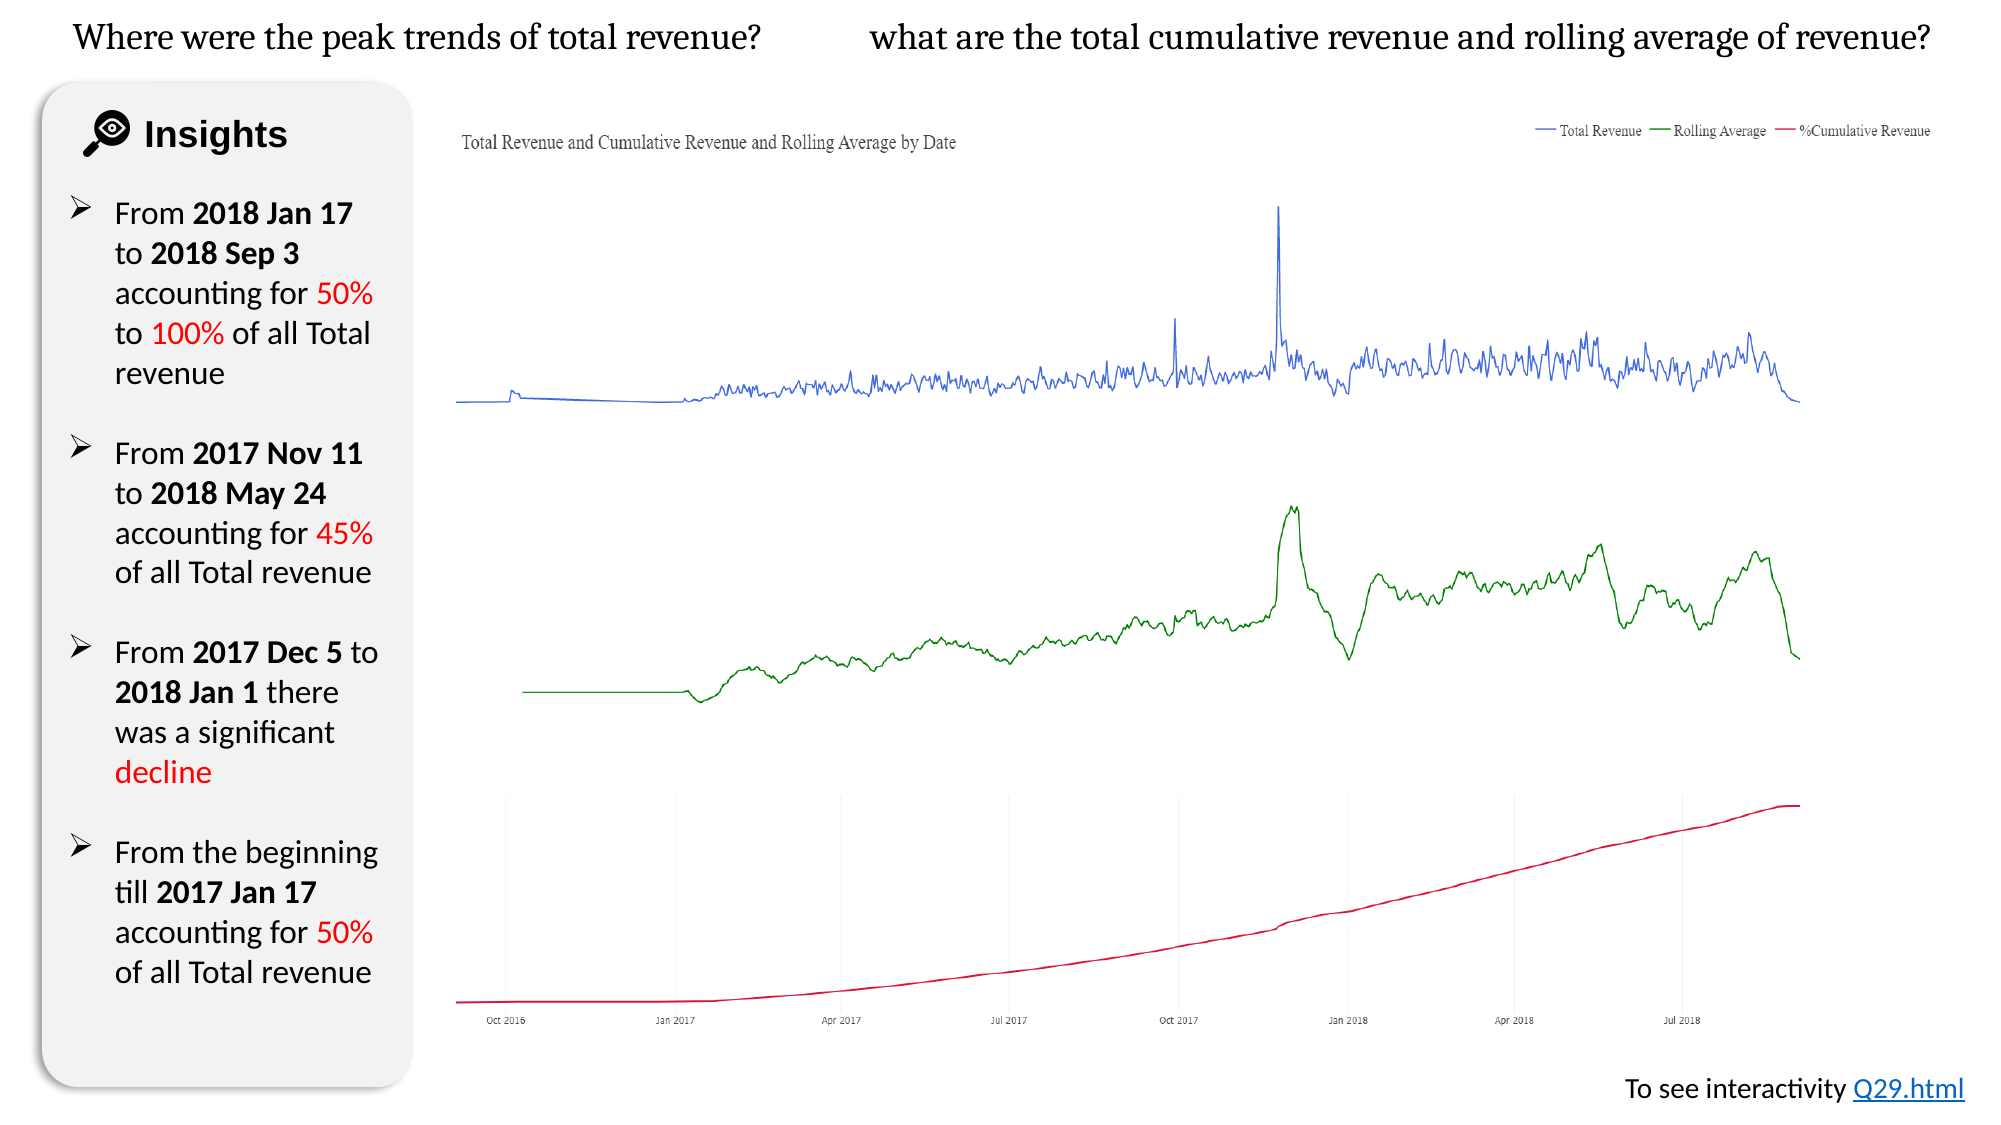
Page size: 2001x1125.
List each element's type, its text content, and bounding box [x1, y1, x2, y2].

text_box [41, 81, 411, 1089]
text_box Insights [129, 103, 325, 163]
text_box From 2018 Jan 17 to 2018 Sep 3 accounting for 50% to 100% of all Total revenue From 2017 Nov 11 to 2018 May 24 accounting for 45% of all Total revenue From 2017 Dec 5 to 2018 Jan 1 there was a significant decline From the beginning till 2017 Jan 17 accounting for 50% of all Total revenue [53, 184, 399, 998]
picture [399, 103, 1943, 1078]
picture [82, 110, 130, 157]
text_box what are the total cumulative revenue and rolling average of revenue? [855, 4, 2000, 65]
text_box To see interactivity Q29.html [1610, 1061, 2000, 1112]
text_box Where were the peak trends of total revenue? [57, 4, 816, 65]
